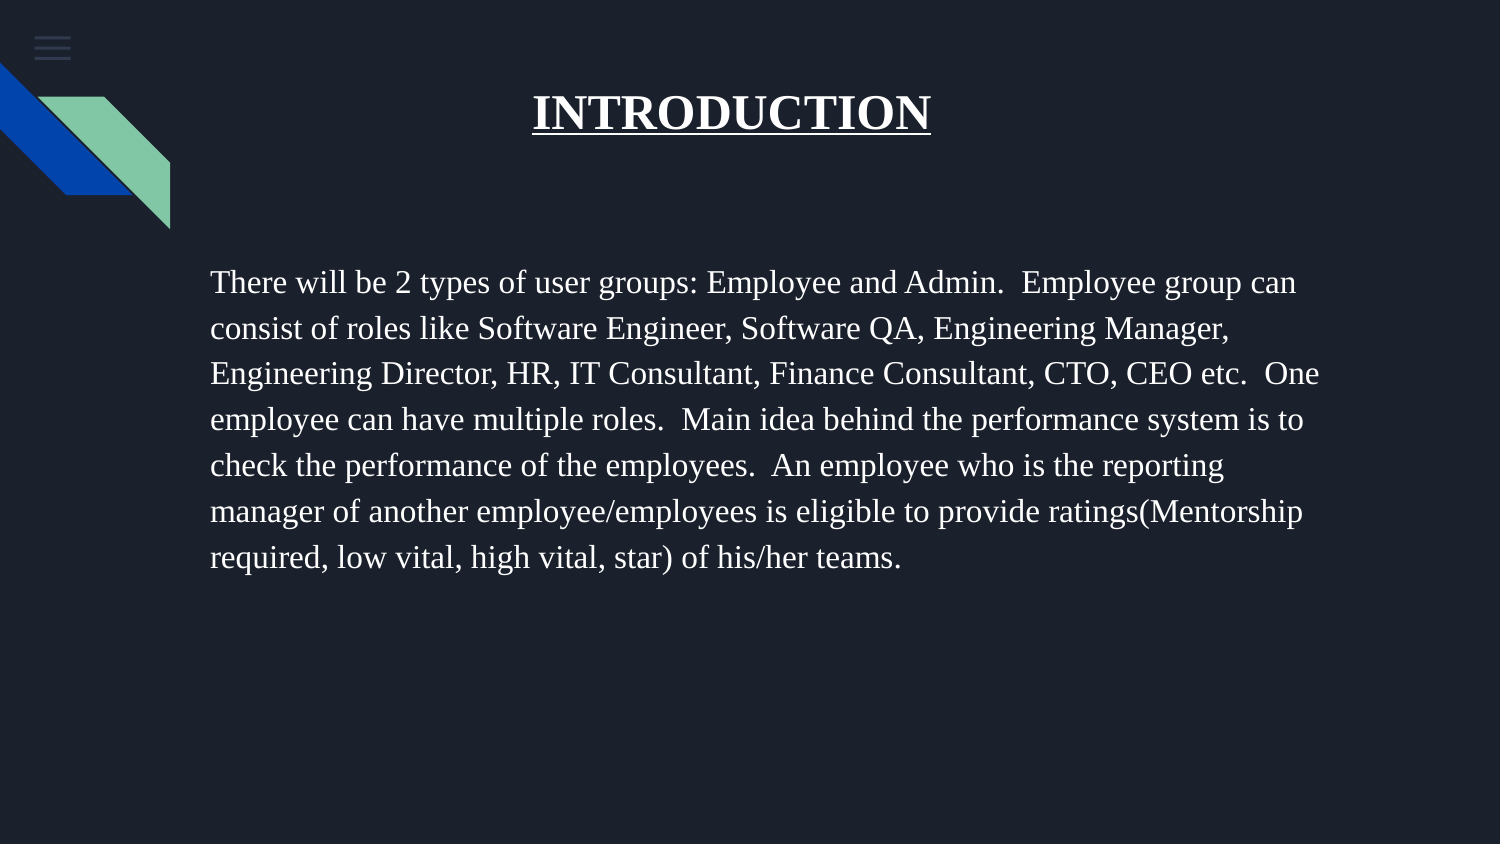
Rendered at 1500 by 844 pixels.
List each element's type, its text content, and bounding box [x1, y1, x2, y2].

title INTRODUCTION [142, 64, 1297, 215]
list There will be 2 types of user groups: Employee and Admin. Employee group can consist of roles like Software Engineer, Software QA, Engineering Manager, Engineering Director, HR, IT Consultant, Finance Consultant, CTO, CEO etc. One employee can have multiple roles. Main idea behind the performance system is to check the performance of the employees. An employee who is the reporting manager of another employee/employees is eligible to provide ratings(Mentorship required, low vital, high vital, star) of his/her teams. [195, 238, 1350, 836]
